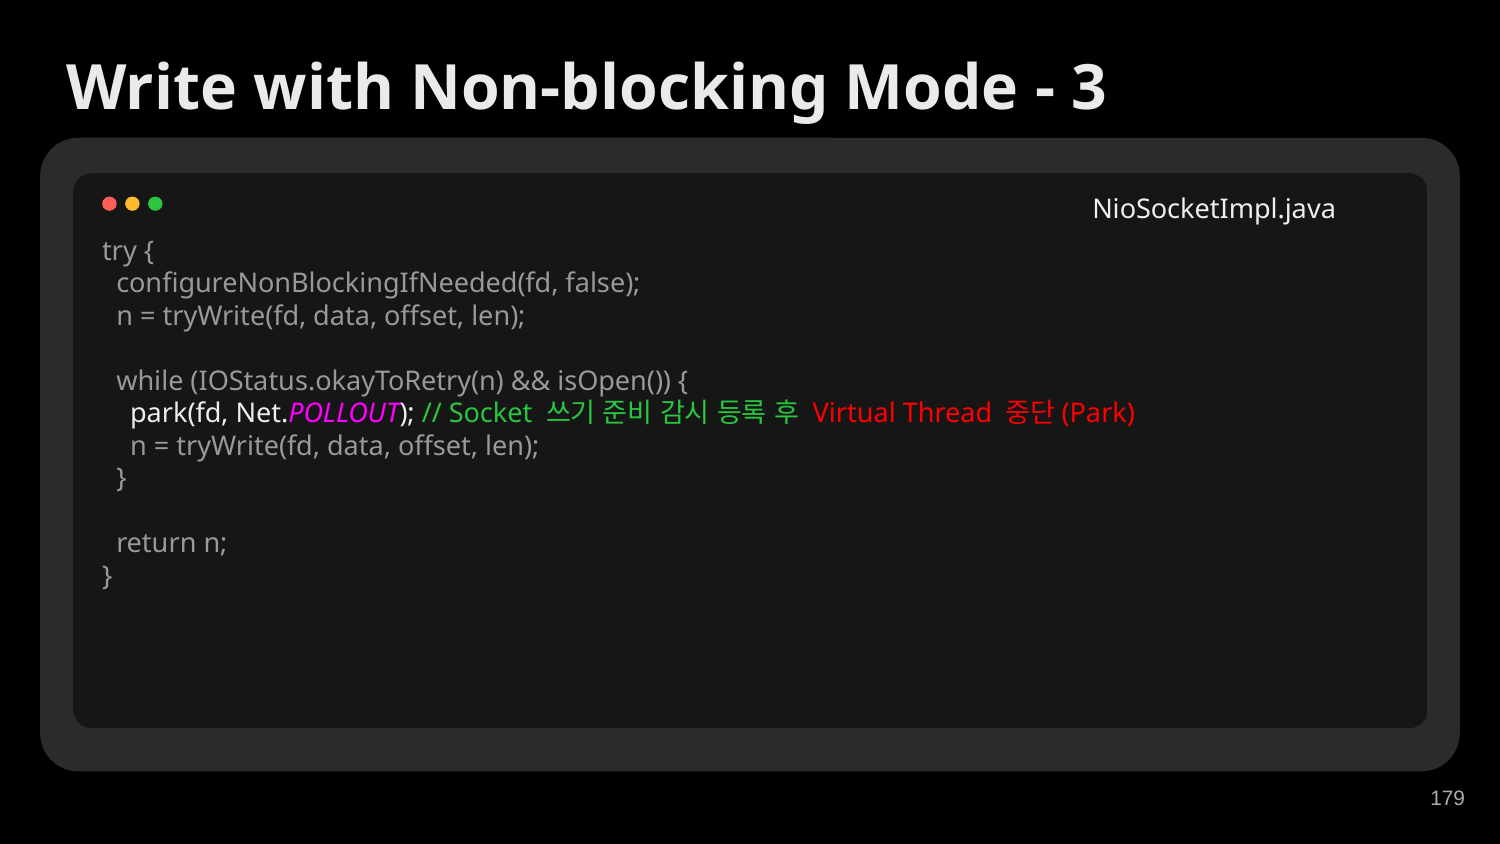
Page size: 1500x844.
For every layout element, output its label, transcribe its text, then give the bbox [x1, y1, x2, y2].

picture [73, 173, 1427, 728]
slide_number ‹#› [1389, 764, 1480, 830]
text_box Write with Non-blocking Mode - 3 [51, 31, 1344, 149]
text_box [101, 196, 1422, 598]
text_box [40, 138, 1460, 771]
